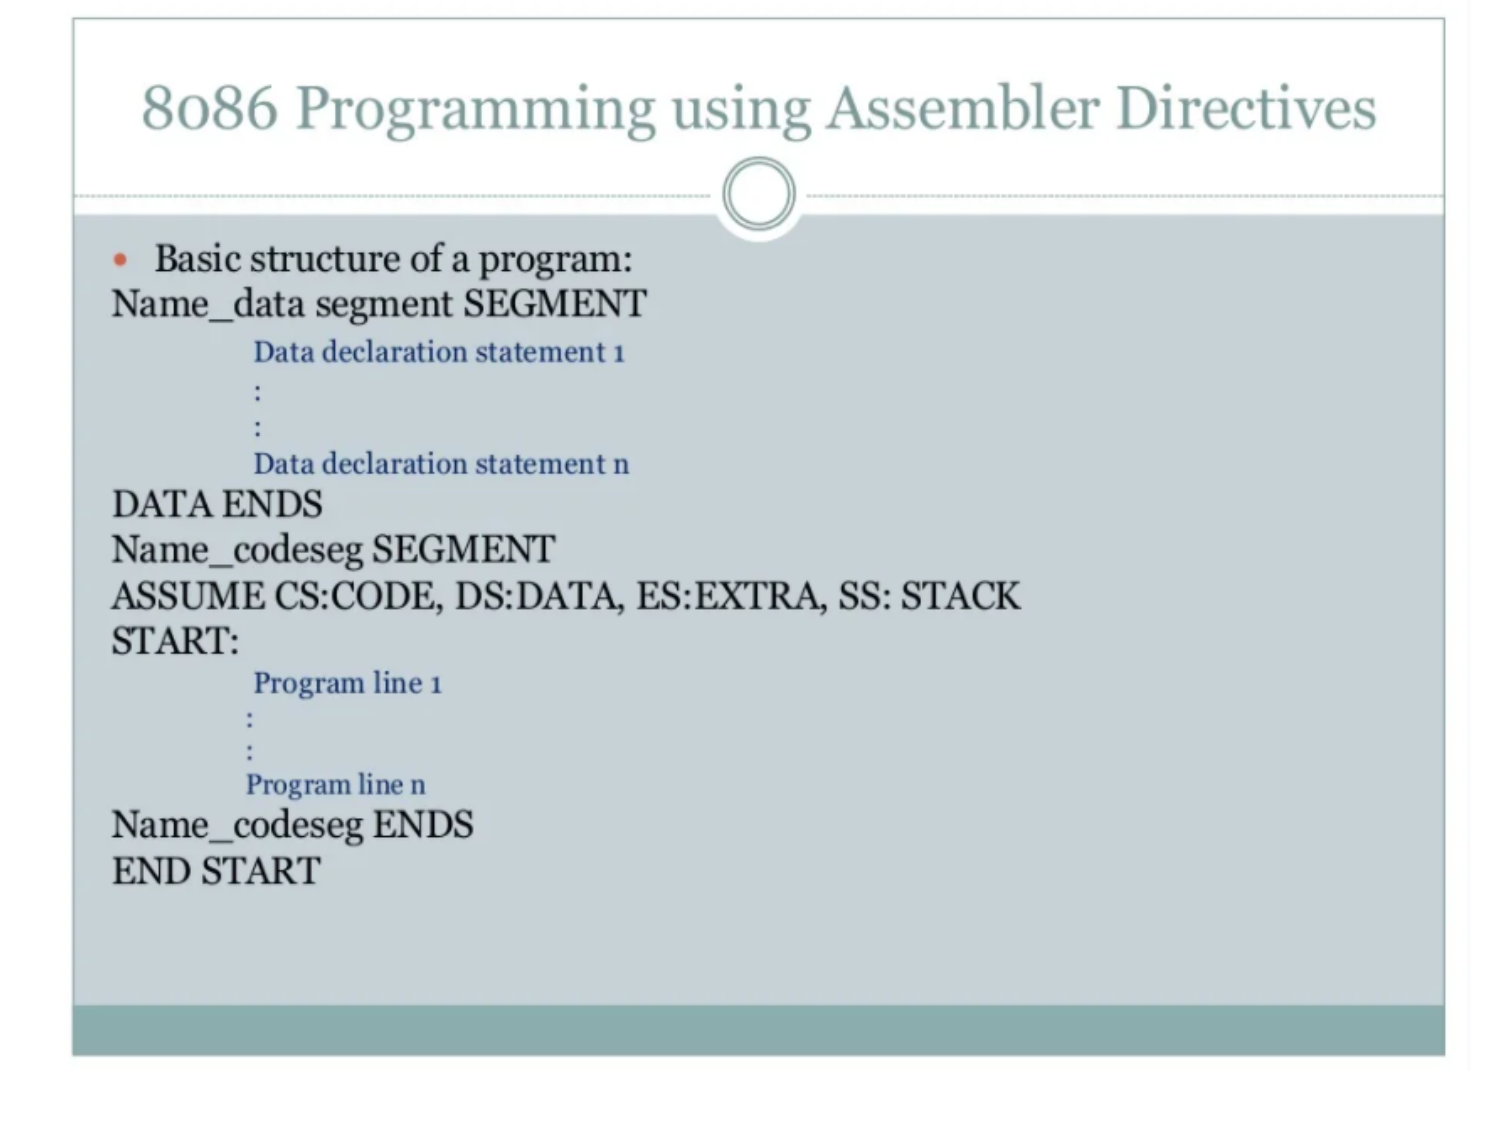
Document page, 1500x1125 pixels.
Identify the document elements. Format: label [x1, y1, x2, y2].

list [52, 0, 1471, 1071]
